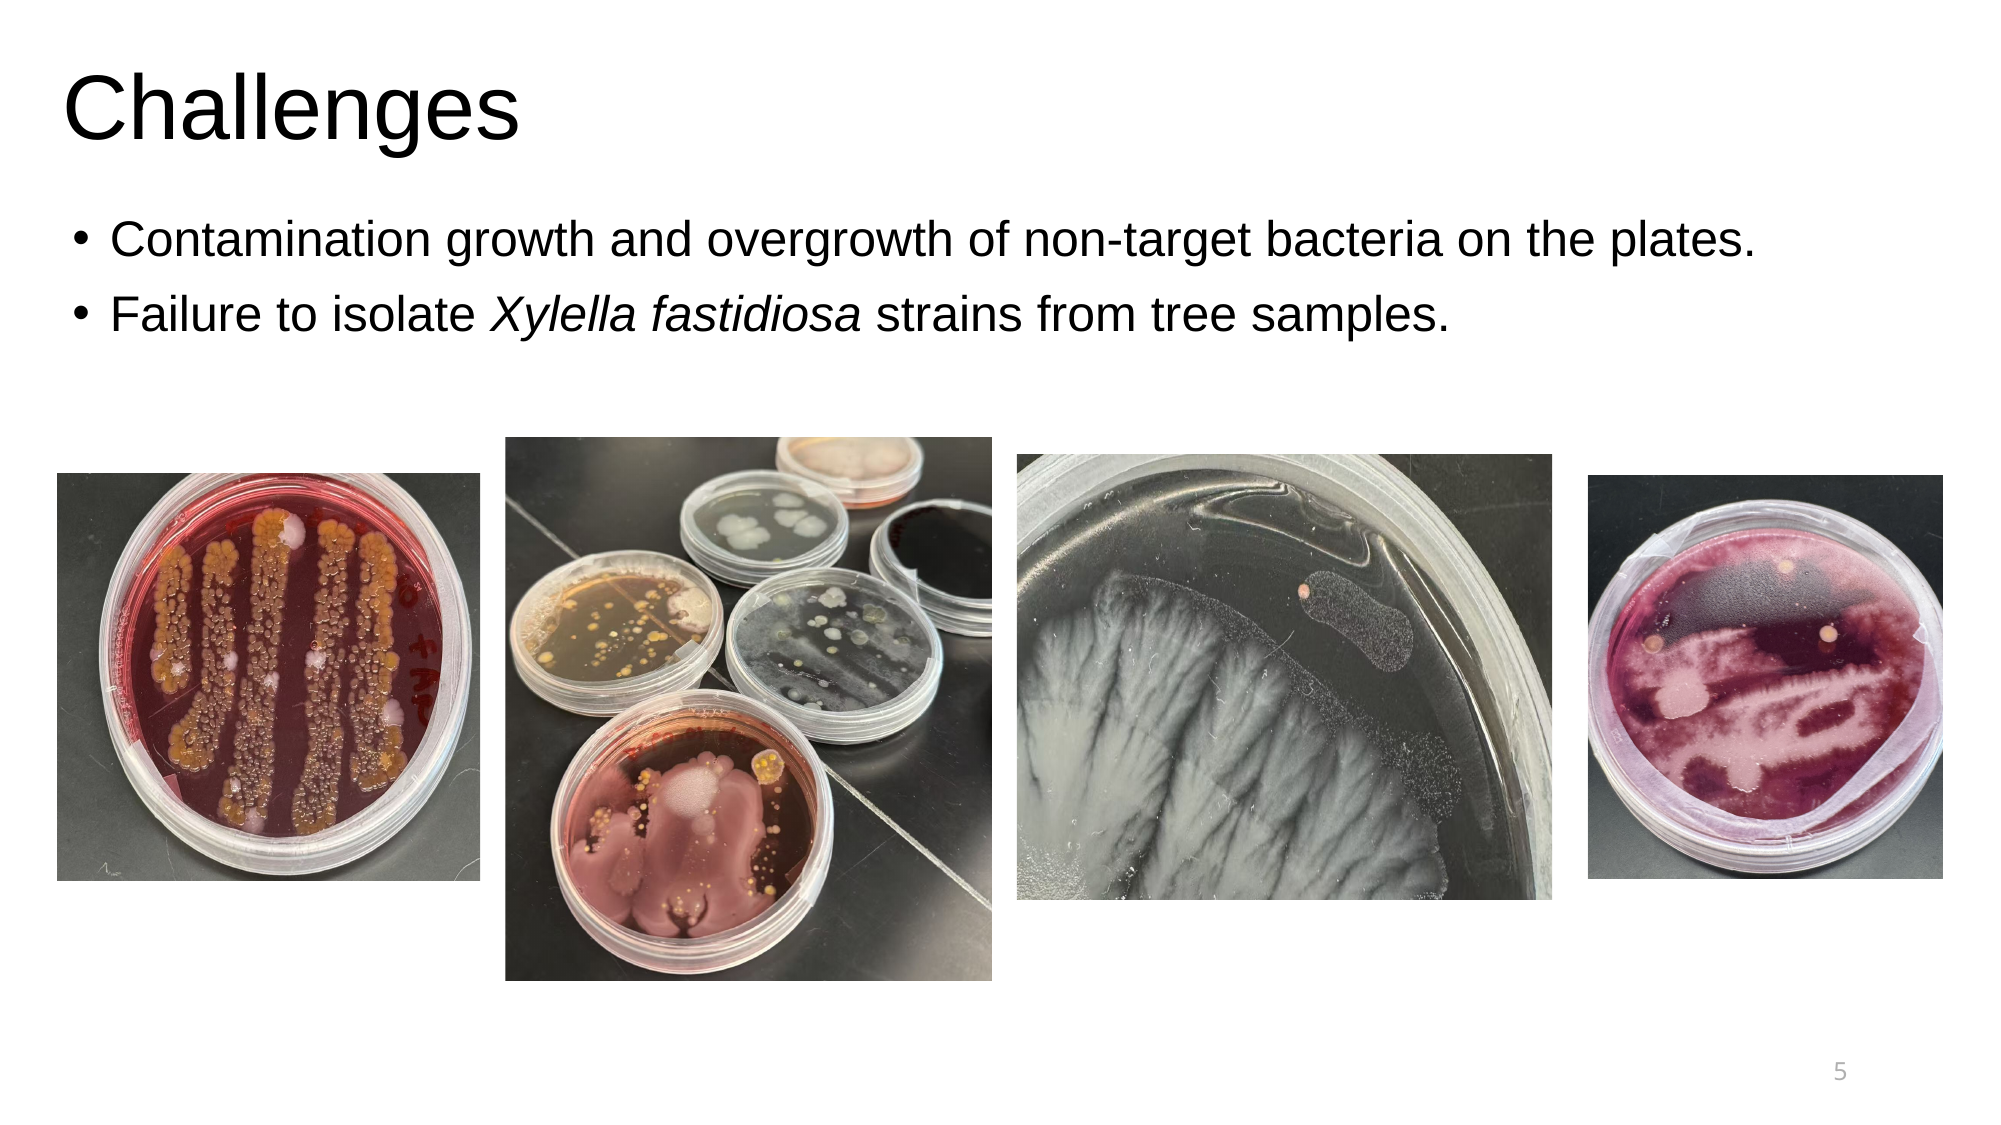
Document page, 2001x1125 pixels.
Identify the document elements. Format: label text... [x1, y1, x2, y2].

list Contamination growth and overgrowth of non-target bacteria on the plates. Failure to isolate Xylella fastidiosa strains from tree samples. [57, 205, 1834, 920]
title Challenges [47, 13, 1682, 206]
picture [57, 473, 481, 881]
picture [505, 437, 992, 981]
slide_number 5 [1412, 1042, 1863, 1103]
picture [1016, 454, 1553, 900]
picture [1563, 475, 1967, 879]
